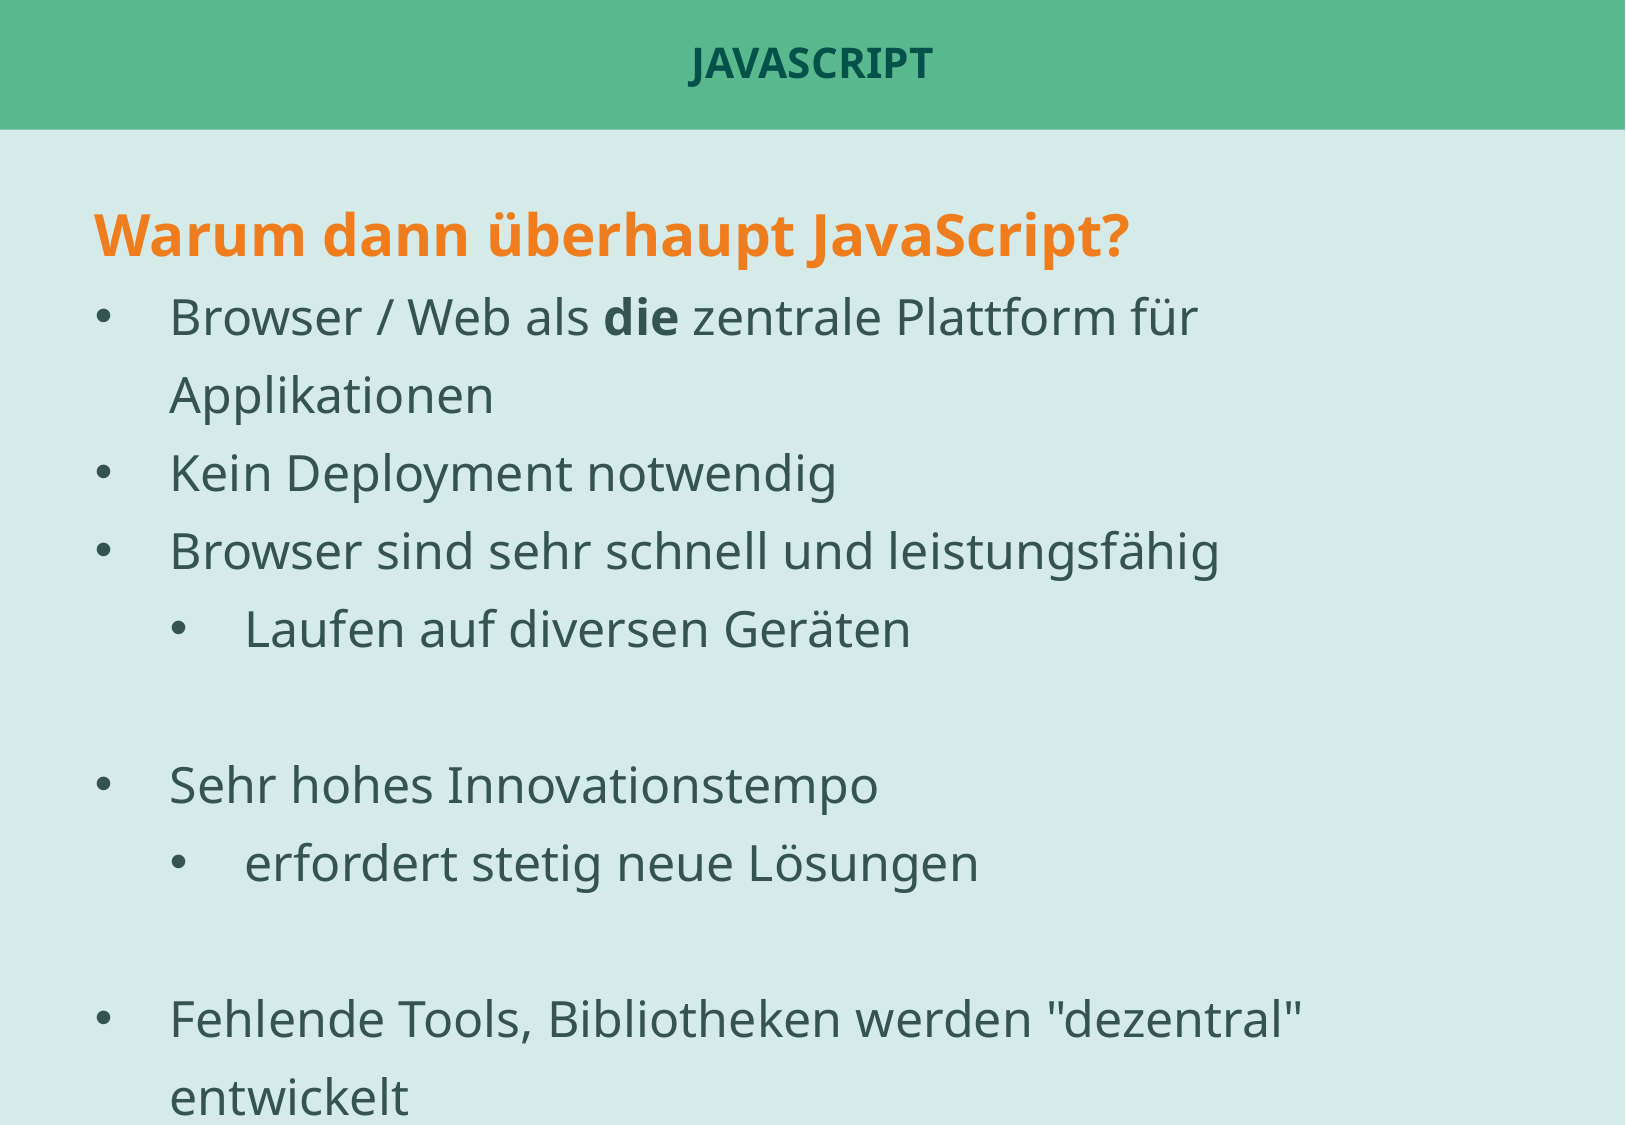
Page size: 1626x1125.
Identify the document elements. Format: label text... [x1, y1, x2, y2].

text_box Warum dann überhaupt JavaScript? Browser / Web als die zentrale Plattform für Applikationen Kein Deployment notwendig Browser sind sehr schnell und leistungsfähig Laufen auf diversen Geräten Sehr hohes Innovationstempo erfordert stetig neue Lösungen Fehlende Tools, Bibliotheken werden "dezentral" entwickelt [79, 190, 1541, 1125]
title JavaScript [0, 0, 1625, 130]
